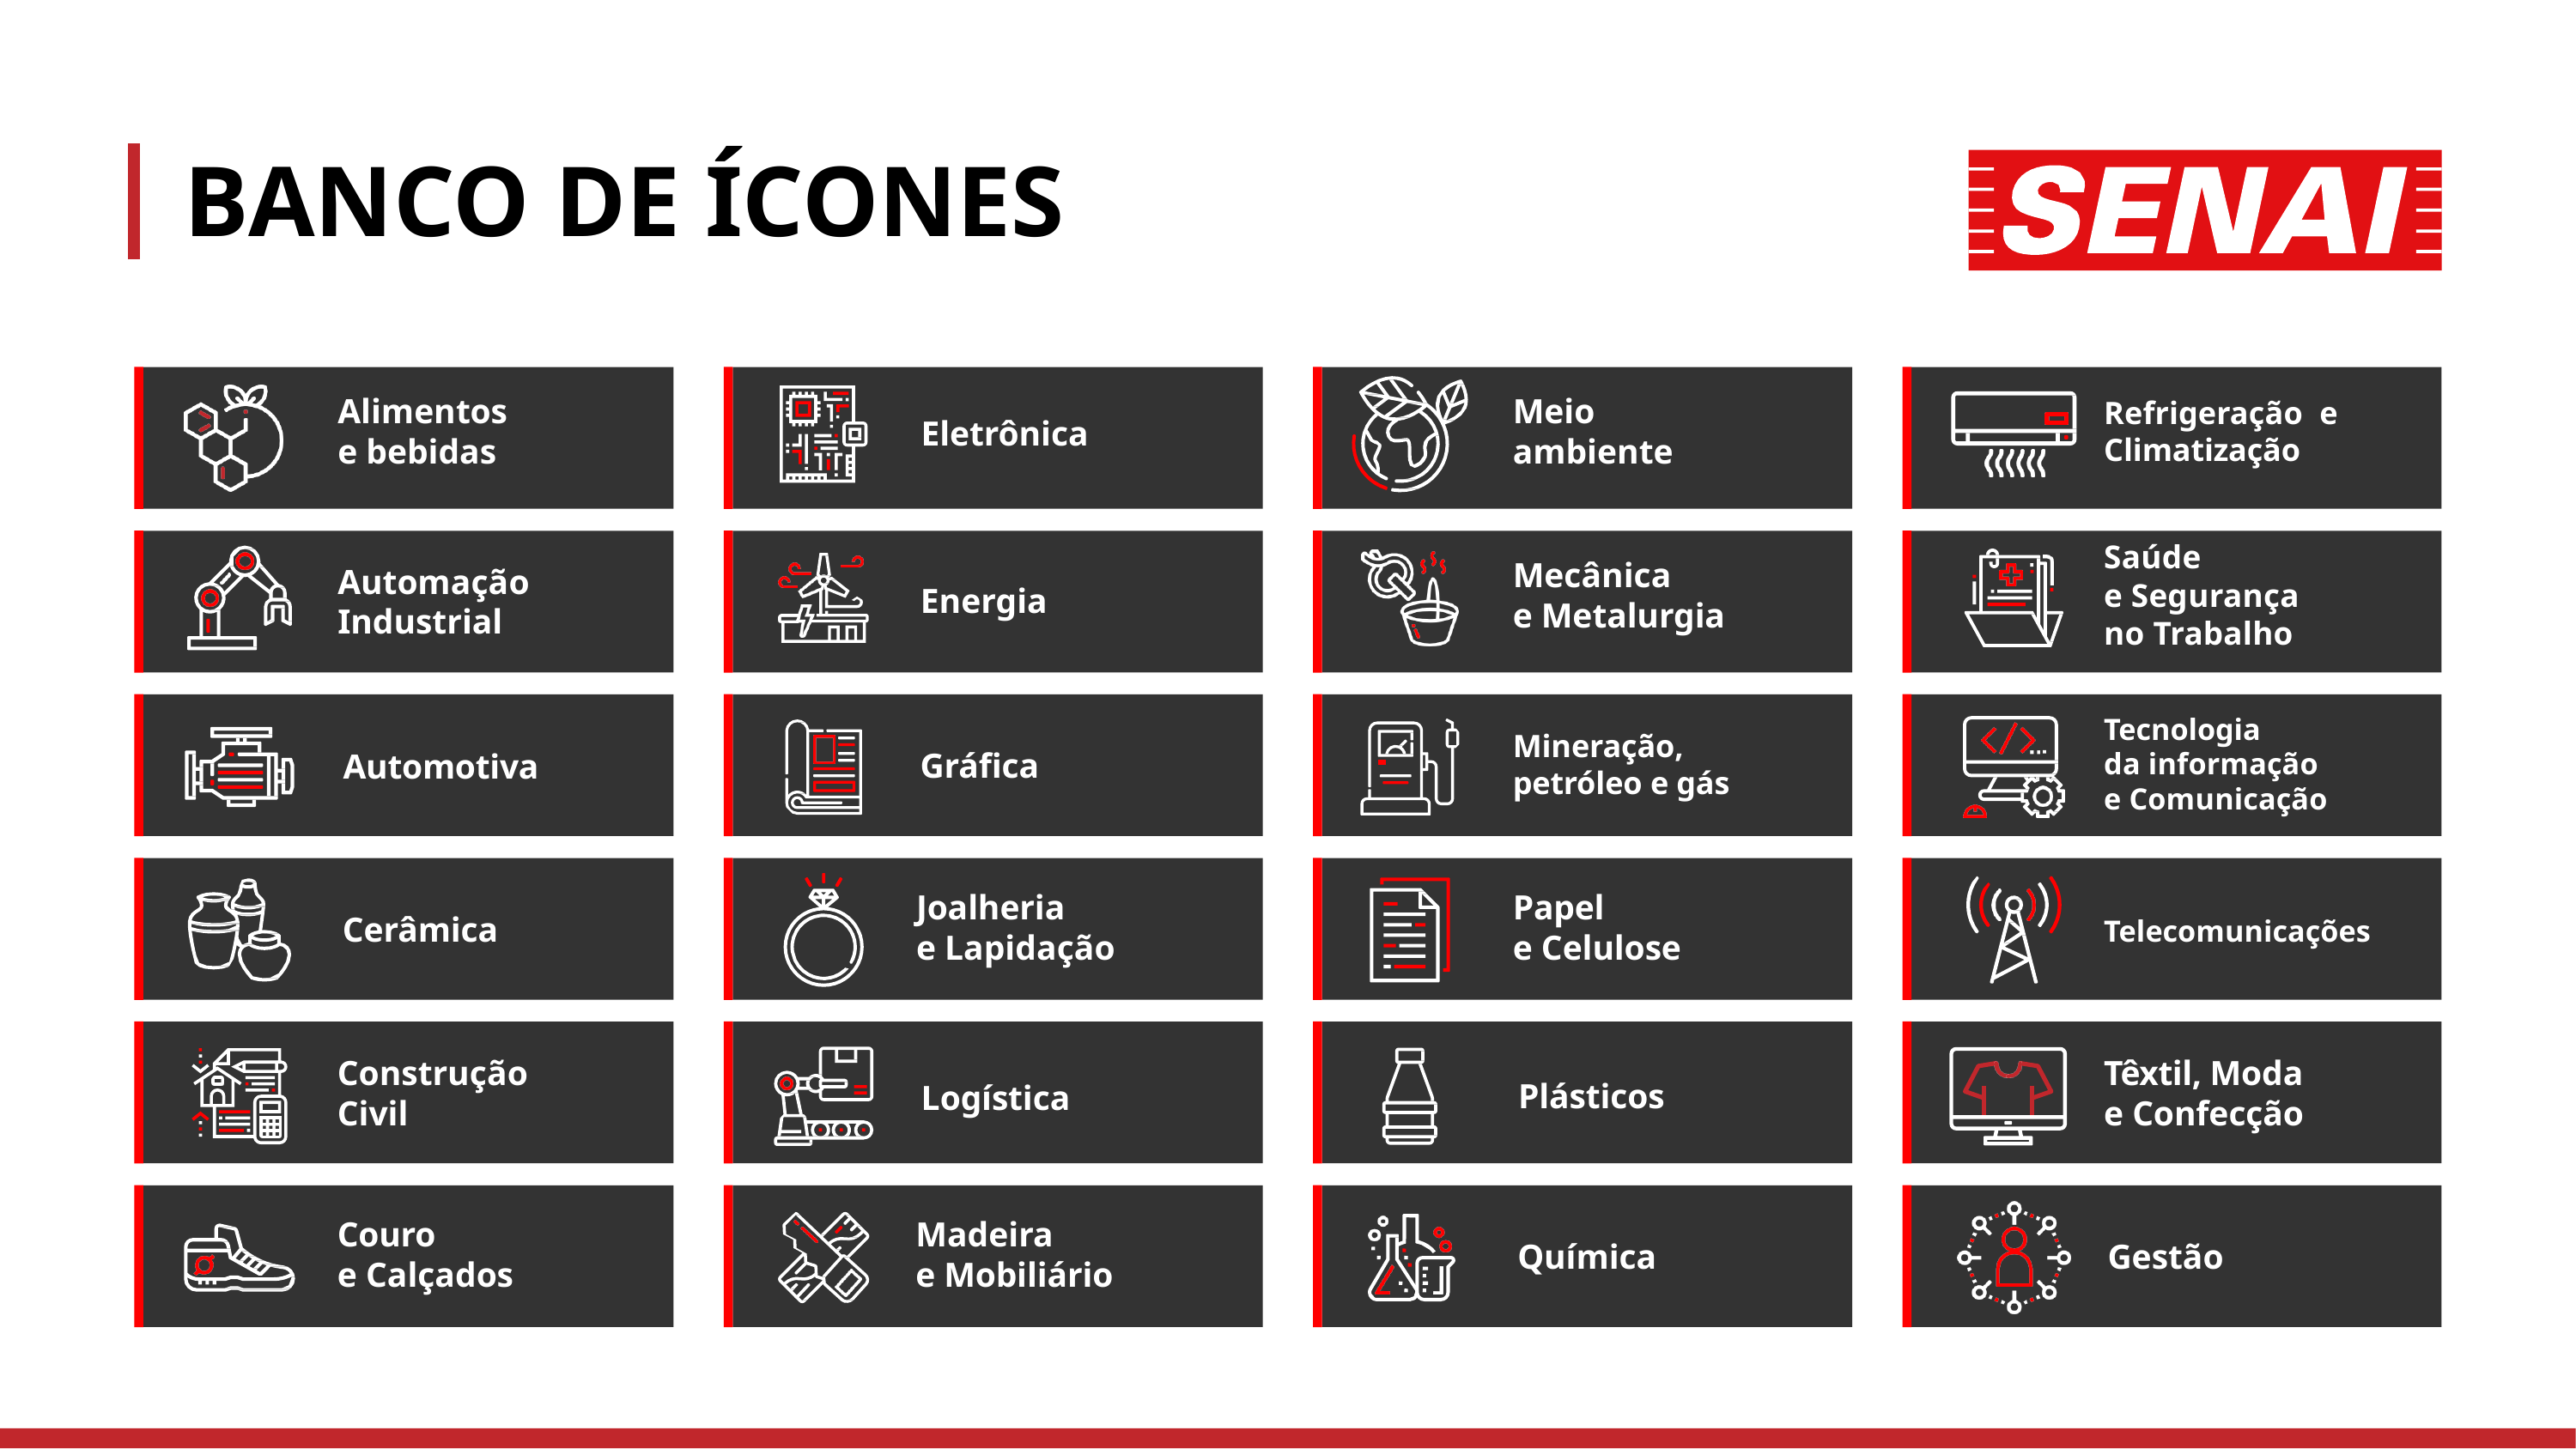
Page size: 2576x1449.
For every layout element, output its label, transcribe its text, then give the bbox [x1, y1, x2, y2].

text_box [134, 1185, 674, 1328]
text_box [0, 1428, 2576, 1449]
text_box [134, 530, 674, 673]
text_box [1360, 718, 1460, 816]
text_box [1312, 530, 1853, 673]
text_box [1902, 858, 2442, 1001]
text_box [779, 385, 868, 483]
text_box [1902, 694, 2442, 837]
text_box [184, 1223, 295, 1292]
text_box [1902, 530, 2442, 673]
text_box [1312, 367, 1853, 510]
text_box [777, 1211, 870, 1304]
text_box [134, 694, 674, 837]
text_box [723, 1021, 1263, 1164]
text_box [134, 367, 674, 510]
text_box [134, 858, 674, 1001]
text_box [774, 1046, 874, 1147]
picture [1361, 549, 1459, 646]
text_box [778, 552, 869, 644]
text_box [191, 1047, 288, 1145]
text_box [1352, 375, 1468, 493]
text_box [134, 1021, 674, 1164]
title BANCO DE ÍCONES [182, 75, 1793, 319]
picture [183, 384, 283, 492]
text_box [1965, 876, 2063, 984]
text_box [723, 858, 1263, 1001]
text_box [1949, 1046, 2068, 1146]
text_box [1902, 1021, 2442, 1164]
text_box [1367, 1213, 1456, 1302]
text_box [1369, 877, 1450, 983]
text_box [185, 726, 295, 808]
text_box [723, 1185, 1263, 1328]
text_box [1312, 694, 1853, 837]
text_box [1968, 149, 2442, 271]
picture [1957, 1200, 2071, 1315]
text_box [723, 367, 1263, 510]
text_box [1964, 548, 2064, 648]
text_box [1312, 1185, 1853, 1328]
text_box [723, 530, 1263, 673]
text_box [1902, 1185, 2442, 1328]
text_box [186, 545, 293, 651]
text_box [1902, 367, 2442, 510]
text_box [785, 718, 863, 815]
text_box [1951, 391, 2077, 477]
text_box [723, 694, 1263, 837]
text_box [1962, 715, 2066, 819]
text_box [783, 872, 865, 987]
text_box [1312, 858, 1853, 1001]
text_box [1312, 1021, 1853, 1164]
